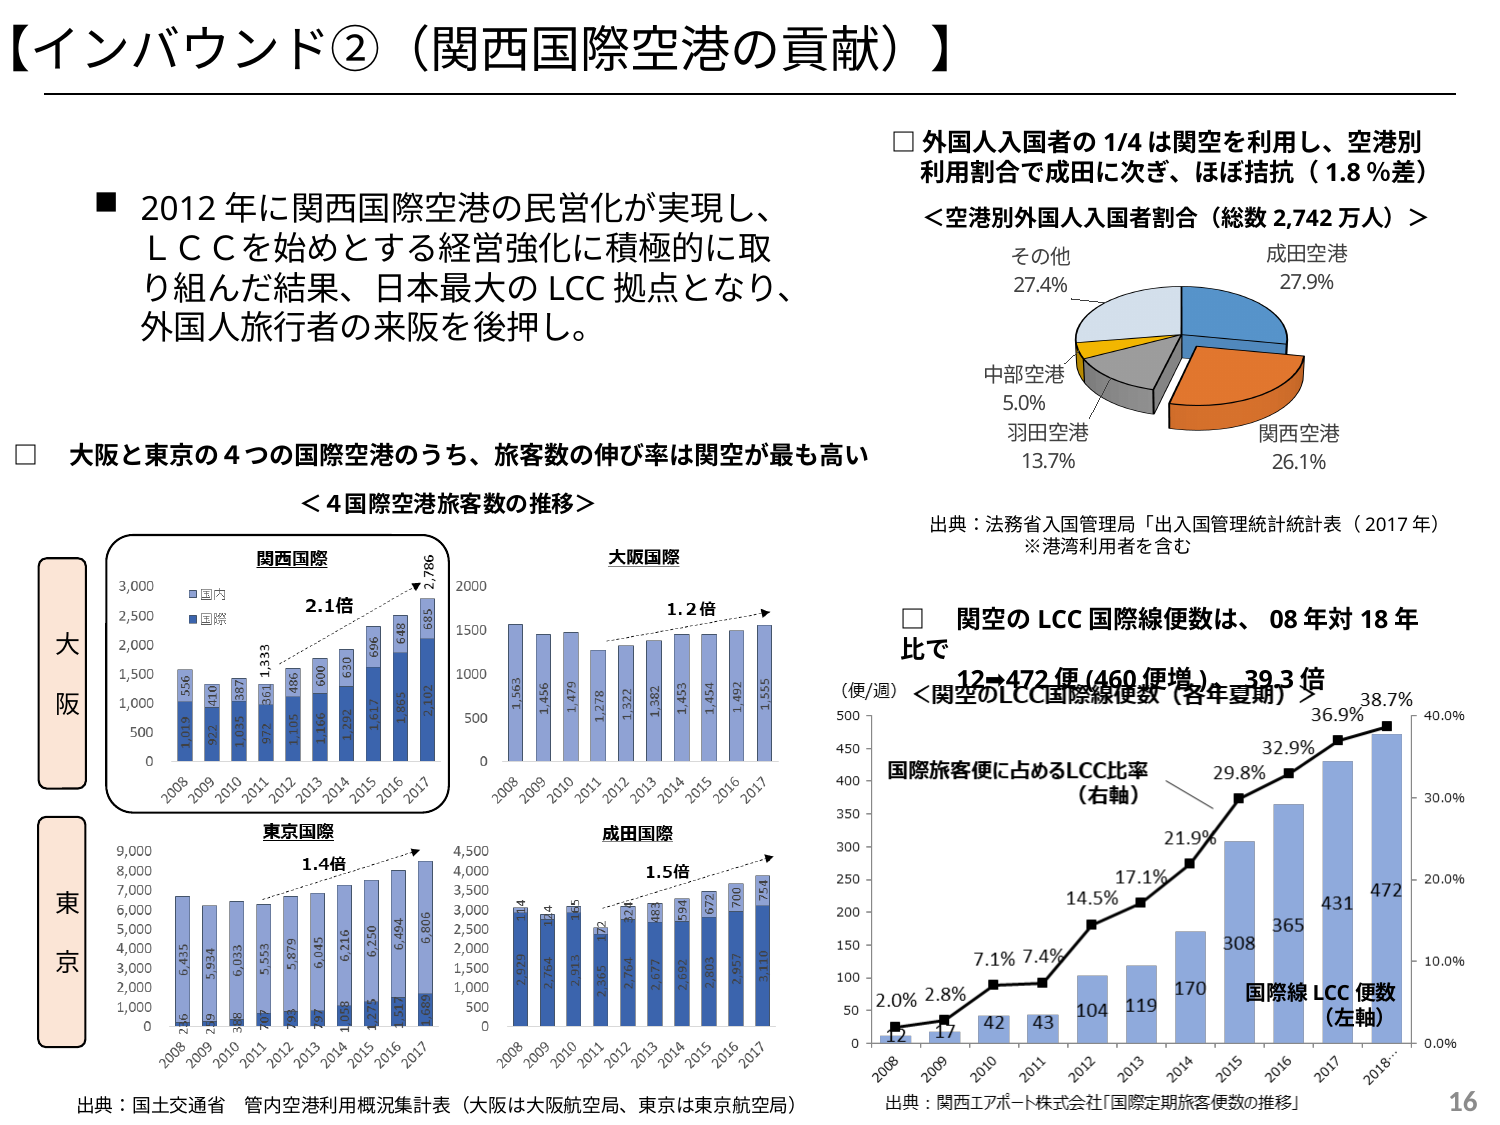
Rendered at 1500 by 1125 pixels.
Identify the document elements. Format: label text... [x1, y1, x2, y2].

text_box □外国人入国者の1/4は関空を利用し、空港別利用割合で成田に次ぎ、ほぼ拮抗（1.8％差） [876, 118, 1463, 194]
text_box ＜４国際空港旅客数の推移＞ [284, 482, 614, 525]
text_box □ 大阪と東京の４つの国際空港のうち、旅客数の伸び率は関空が最も高い [0, 432, 872, 478]
text_box 東 京 [37, 815, 87, 1049]
text_box 出典：国土交通省 管内空港利用概況集計表（大阪は大阪航空局、東京は東京航空局） [61, 1085, 822, 1124]
chart [872, 233, 1474, 485]
text_box 大 阪 [37, 557, 87, 790]
picture [106, 540, 795, 1082]
slide_number 16 [1470, 1082, 1493, 1118]
text_box ＜空港別外国人入国者割合（総数2,742万人）＞ [907, 195, 1446, 233]
picture [816, 672, 1470, 1120]
text_box [115, 533, 440, 540]
text_box 2012年に関西国際空港の民営化が実現し、ＬＣＣを始めとする経営強化に積極的に取り組んだ結果、日本最大のLCC拠点となり、外国人旅行者の来阪を後押し。 [79, 179, 795, 355]
text_box □ 関空のLCC国際線便数は、08年対18年比で 12➡472便(460便増)、39.3倍 [885, 595, 1452, 672]
text_box 【インバウンド②（関西国際空港の貢献）】 [0, 9, 996, 85]
text_box 出典：法務省入国管理局「出入国管理統計統計表（2017年） ※港湾利用者を含む [914, 505, 1474, 565]
